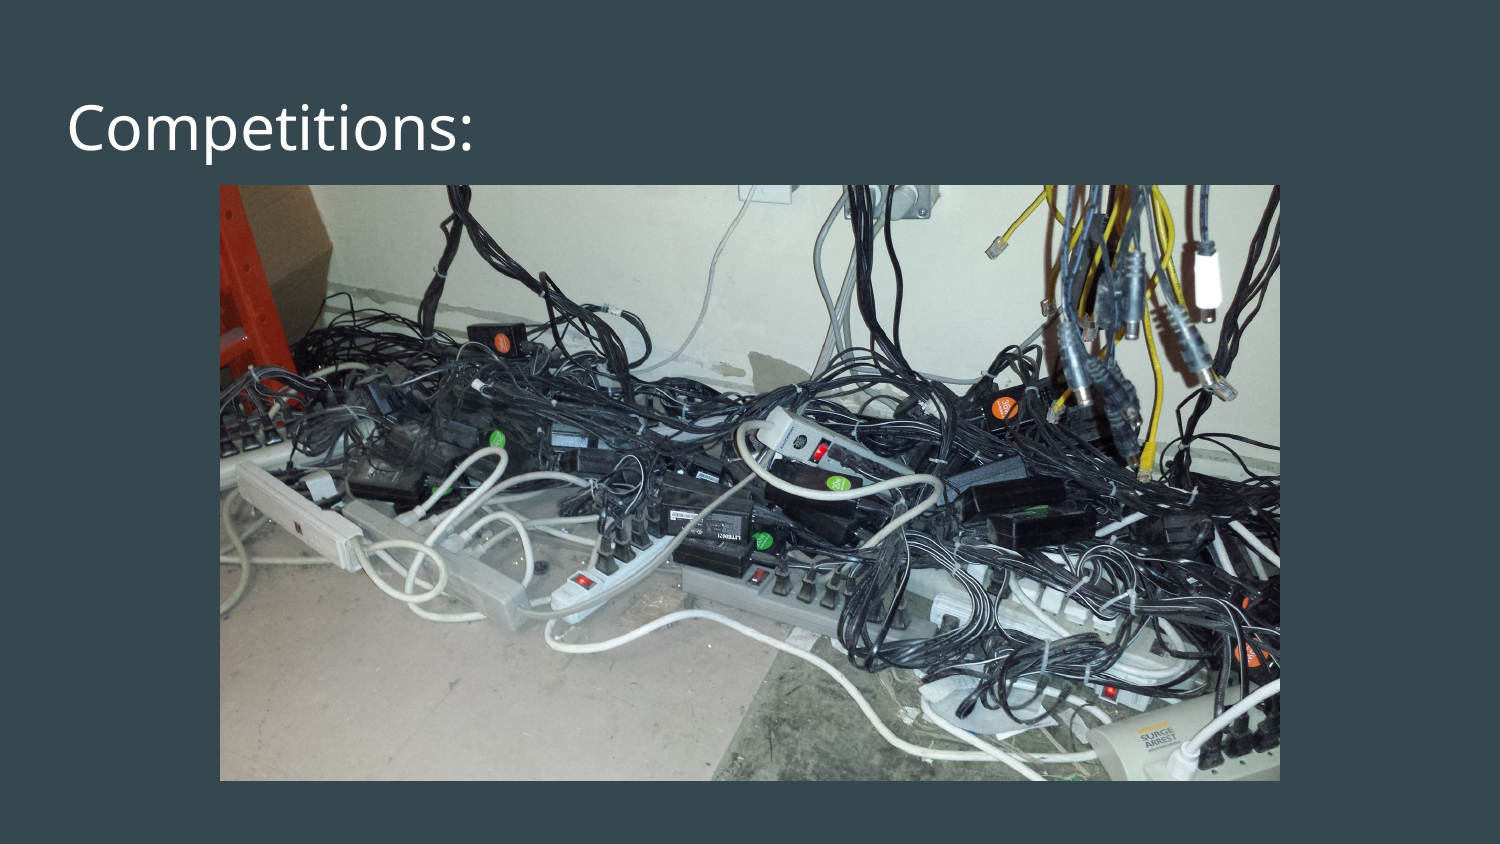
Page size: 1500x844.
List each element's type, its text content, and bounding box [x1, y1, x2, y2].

title Competitions: [51, 72, 1449, 167]
picture [220, 184, 1280, 781]
